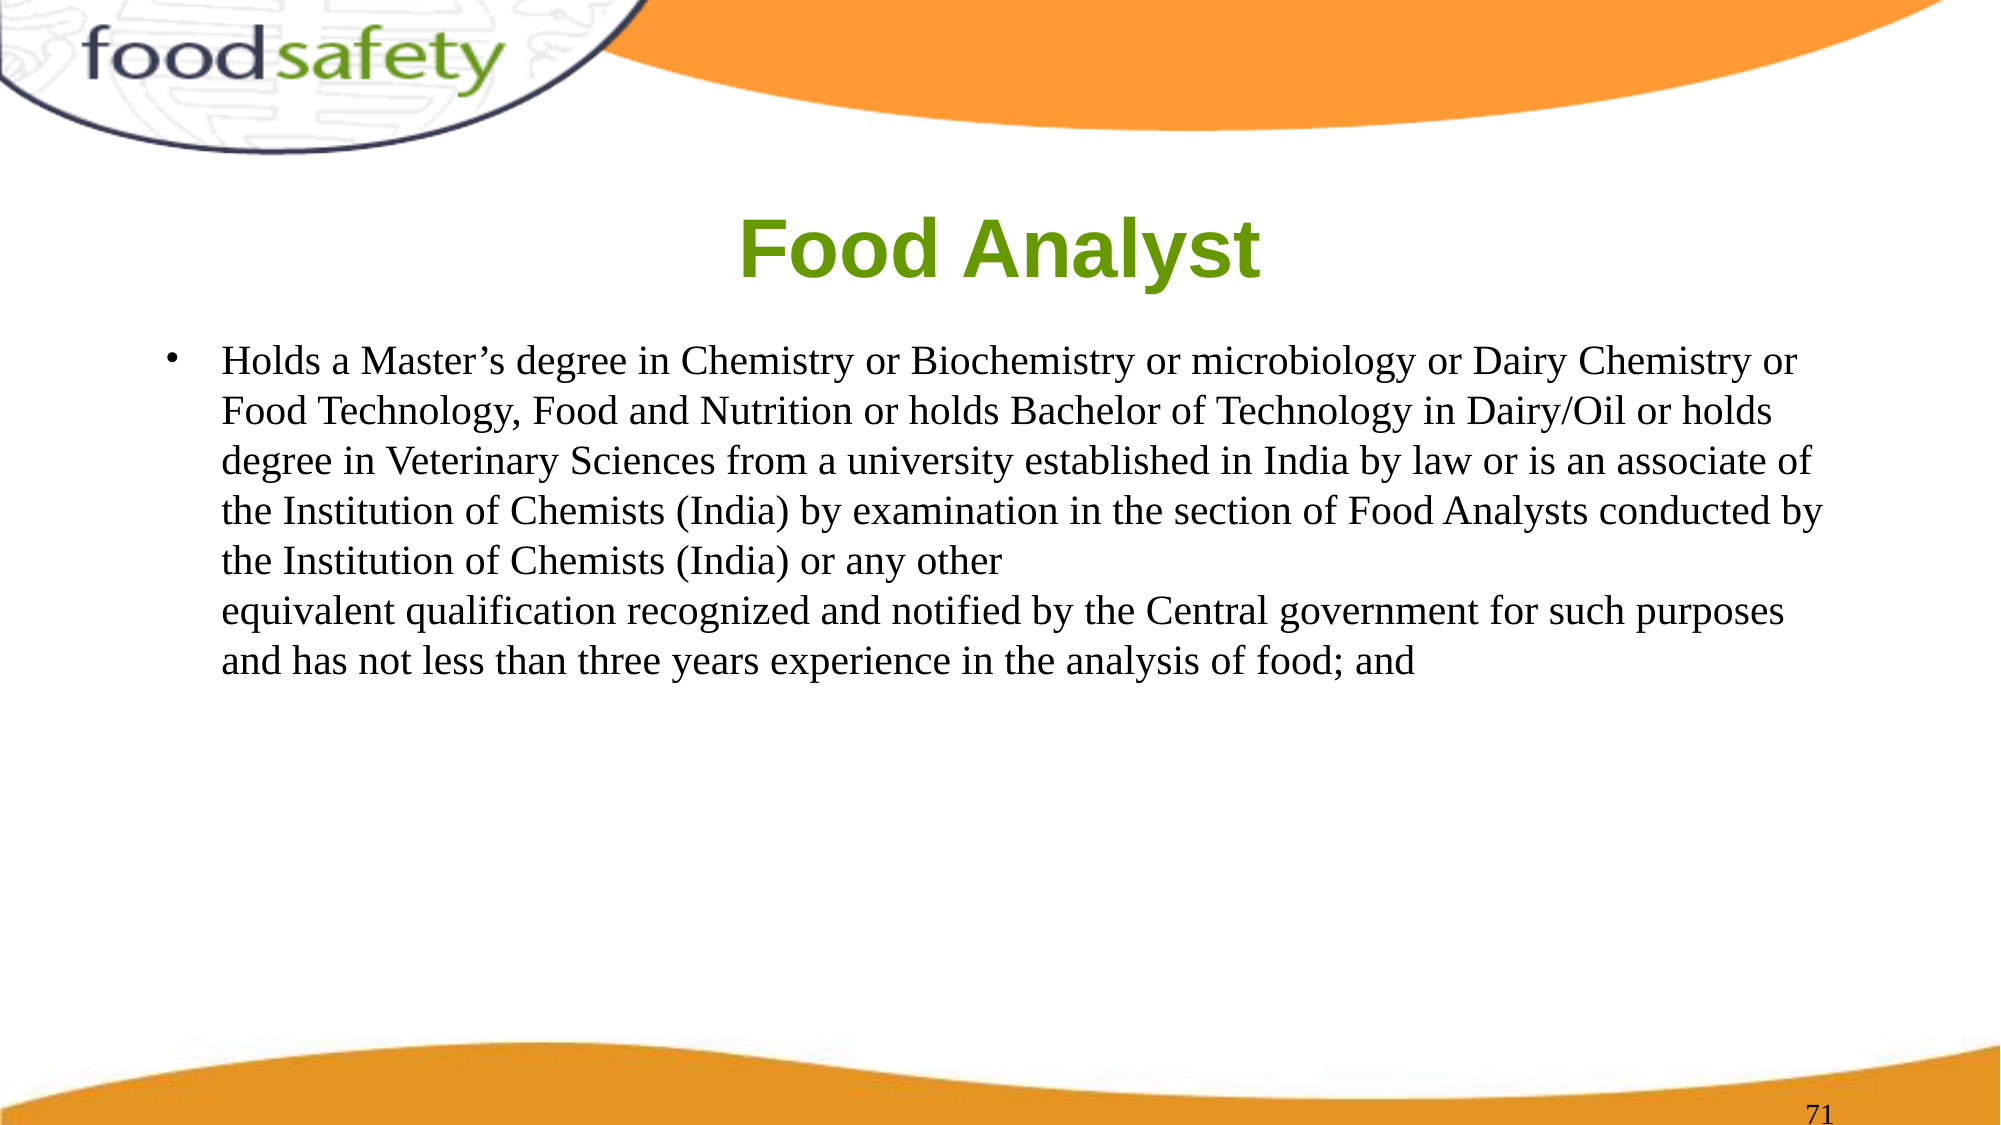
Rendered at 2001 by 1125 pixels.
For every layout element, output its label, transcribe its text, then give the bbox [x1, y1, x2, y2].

picture [0, 1037, 2000, 1125]
list Holds a Master’s degree in Chemistry or Biochemistry or microbiology or Dairy Chemistry or Food Technology, Food and Nutrition or holds Bachelor of Technology in Dairy/Oil or holds degree in Veterinary Sciences from a university established in India by law or is an associate of the Institution of Chemists (India) by examination in the section of Food Analysts conducted by the Institution of Chemists (India) or any other equivalent qualification recognized and notified by the Central government for such purposes and has not less than three years experience in the analysis of food; and [150, 324, 1850, 1000]
title Food Analyst [150, 187, 1850, 300]
picture [0, 0, 2000, 164]
slide_number ‹#› [1433, 1087, 1850, 1125]
